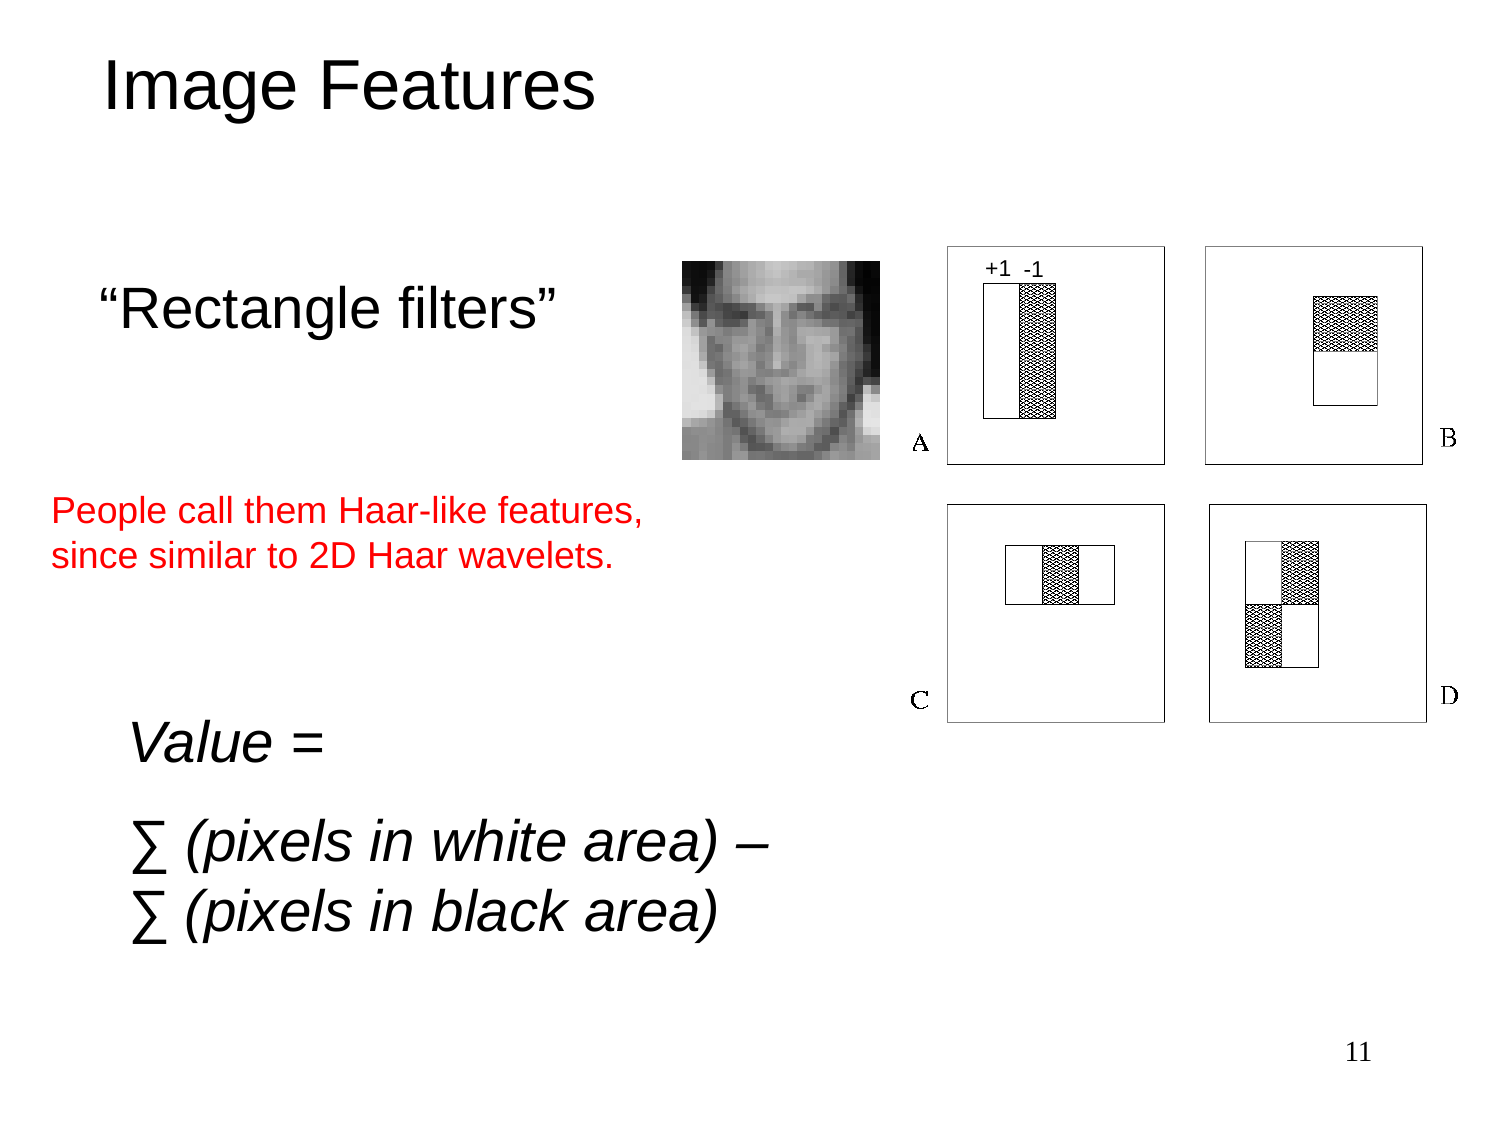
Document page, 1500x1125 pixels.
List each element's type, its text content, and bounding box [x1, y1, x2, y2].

picture [649, 237, 1463, 733]
text_box People call them Haar-like features, since similar to 2D Haar wavelets. [36, 478, 659, 583]
title Image Features [87, 12, 1438, 151]
text_box “Rectangle filters” [84, 262, 644, 418]
text_box Value = ∑ (pixels in white area) – ∑ (pixels in black area) [112, 696, 858, 1050]
slide_number 11 [1074, 1024, 1388, 1101]
